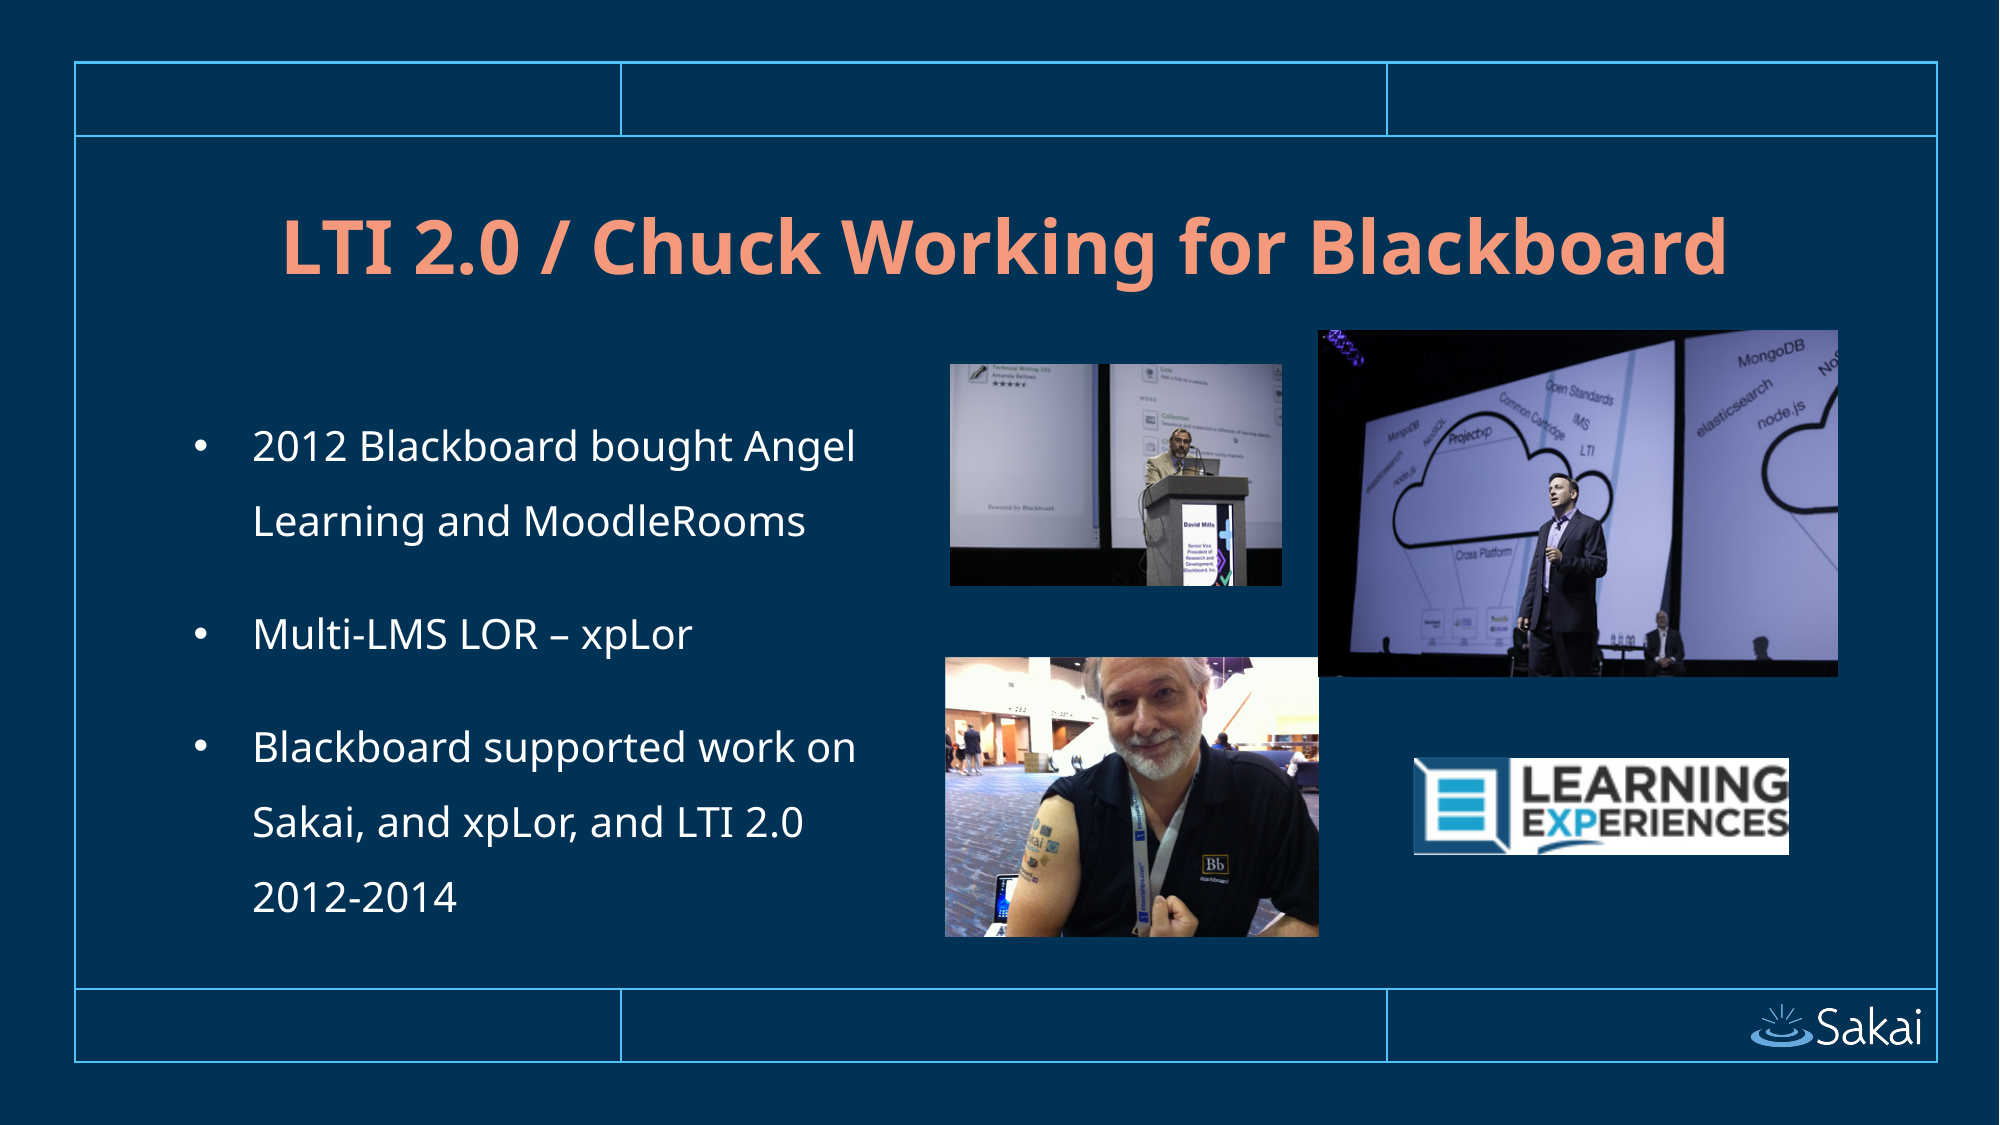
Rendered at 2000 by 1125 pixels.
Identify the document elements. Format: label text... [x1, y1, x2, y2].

title LTI 2.0 / Chuck Working for Blackboard [74, 136, 1938, 365]
picture [945, 330, 1838, 937]
picture [950, 364, 1283, 586]
picture [1748, 1000, 1923, 1052]
picture [1413, 757, 1789, 856]
list 2012 Blackboard bought Angel Learning and MoodleRooms Multi-LMS LOR – xpLor Blackboard supported work on Sakai, and xpLor, and LTI 2.0 2012-2014 [161, 378, 924, 938]
